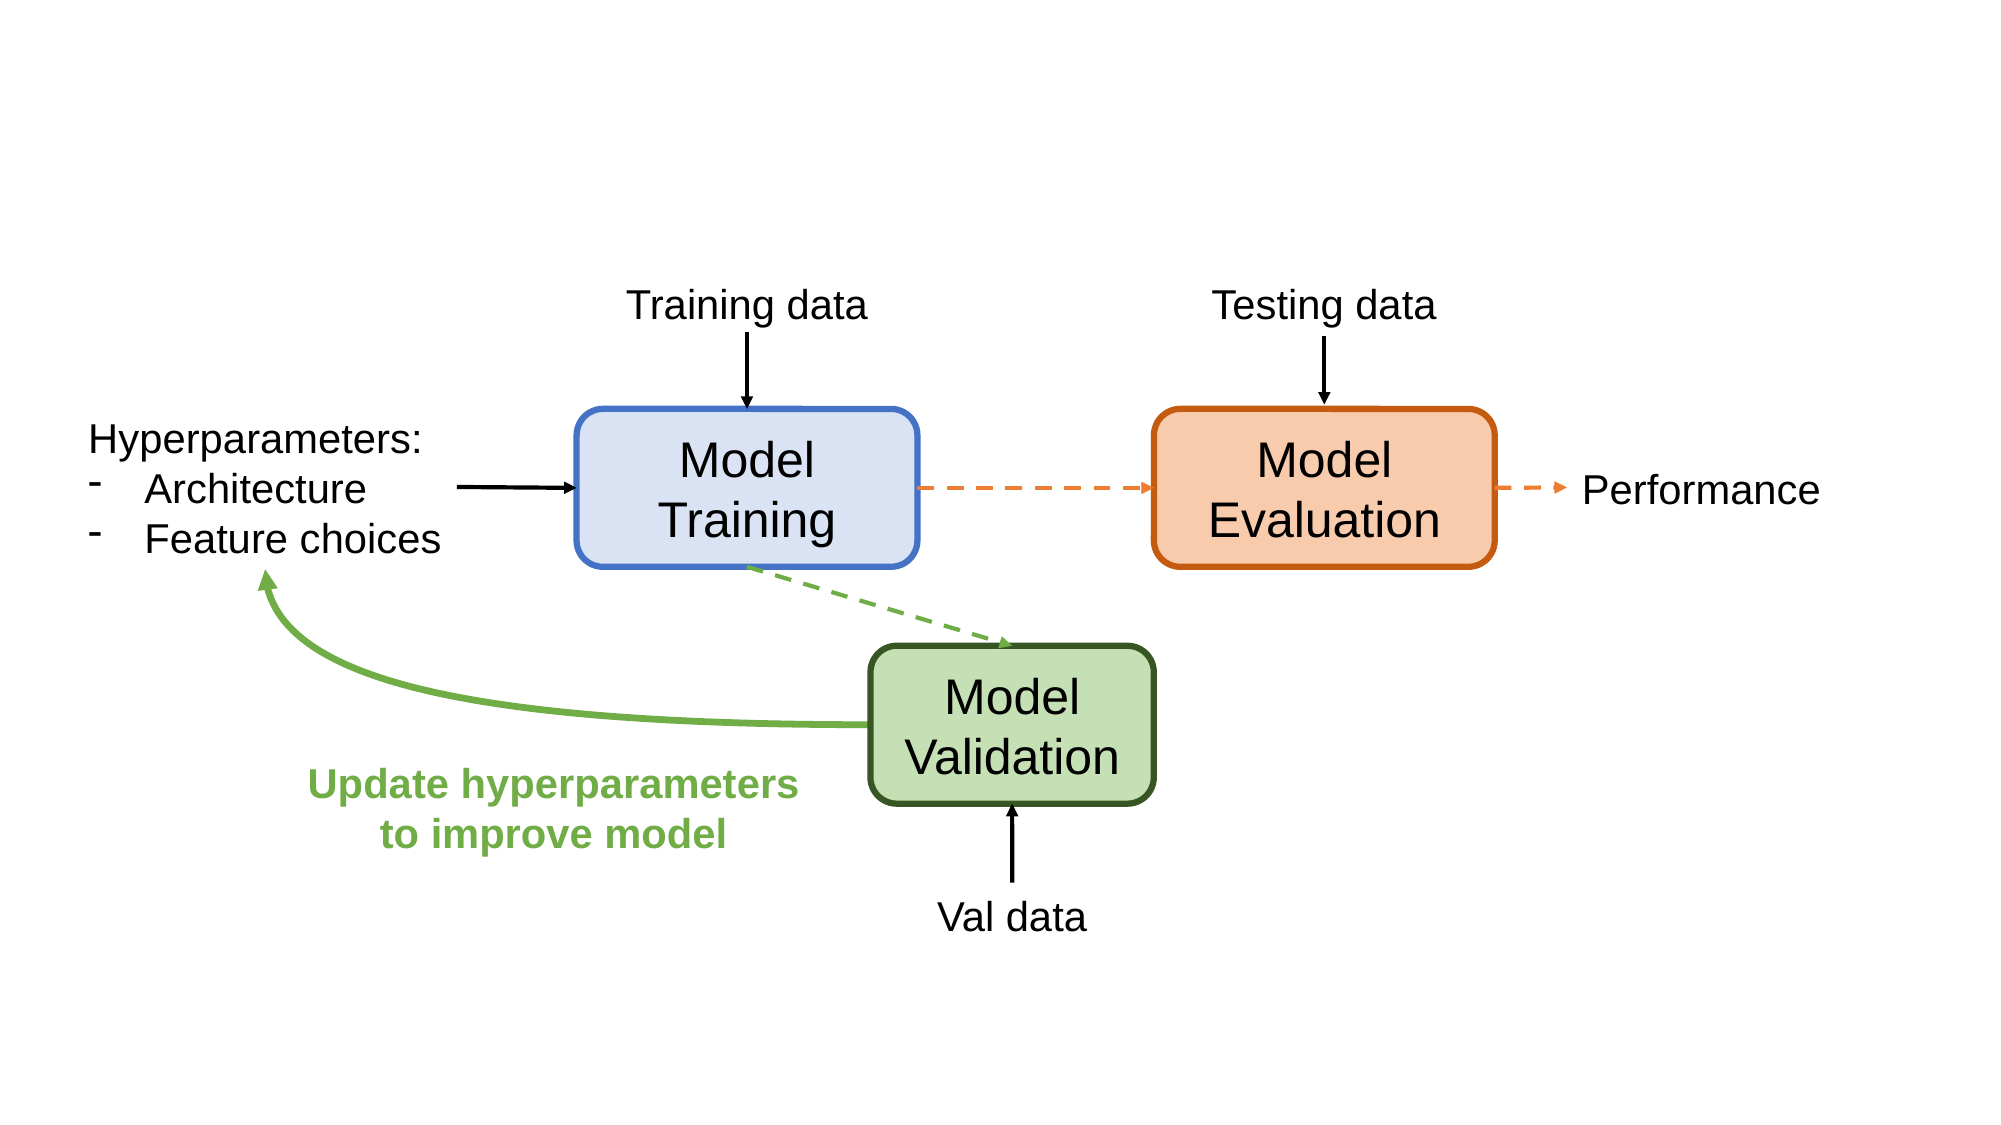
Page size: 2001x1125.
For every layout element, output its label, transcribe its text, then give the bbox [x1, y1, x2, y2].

text_box Performance [1567, 455, 1836, 520]
text_box Hyperparameters: Architecture Feature choices [73, 404, 457, 570]
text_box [747, 566, 1013, 646]
text_box Model Evaluation [1152, 407, 1496, 568]
text_box Update hyperparameters to improve model [281, 749, 826, 865]
text_box Model Training [575, 407, 919, 568]
text_box Val data [922, 882, 1103, 948]
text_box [265, 571, 871, 725]
text_box Testing data [1196, 270, 1452, 335]
text_box Model Validation [869, 644, 1155, 805]
text_box Training data [610, 270, 883, 335]
